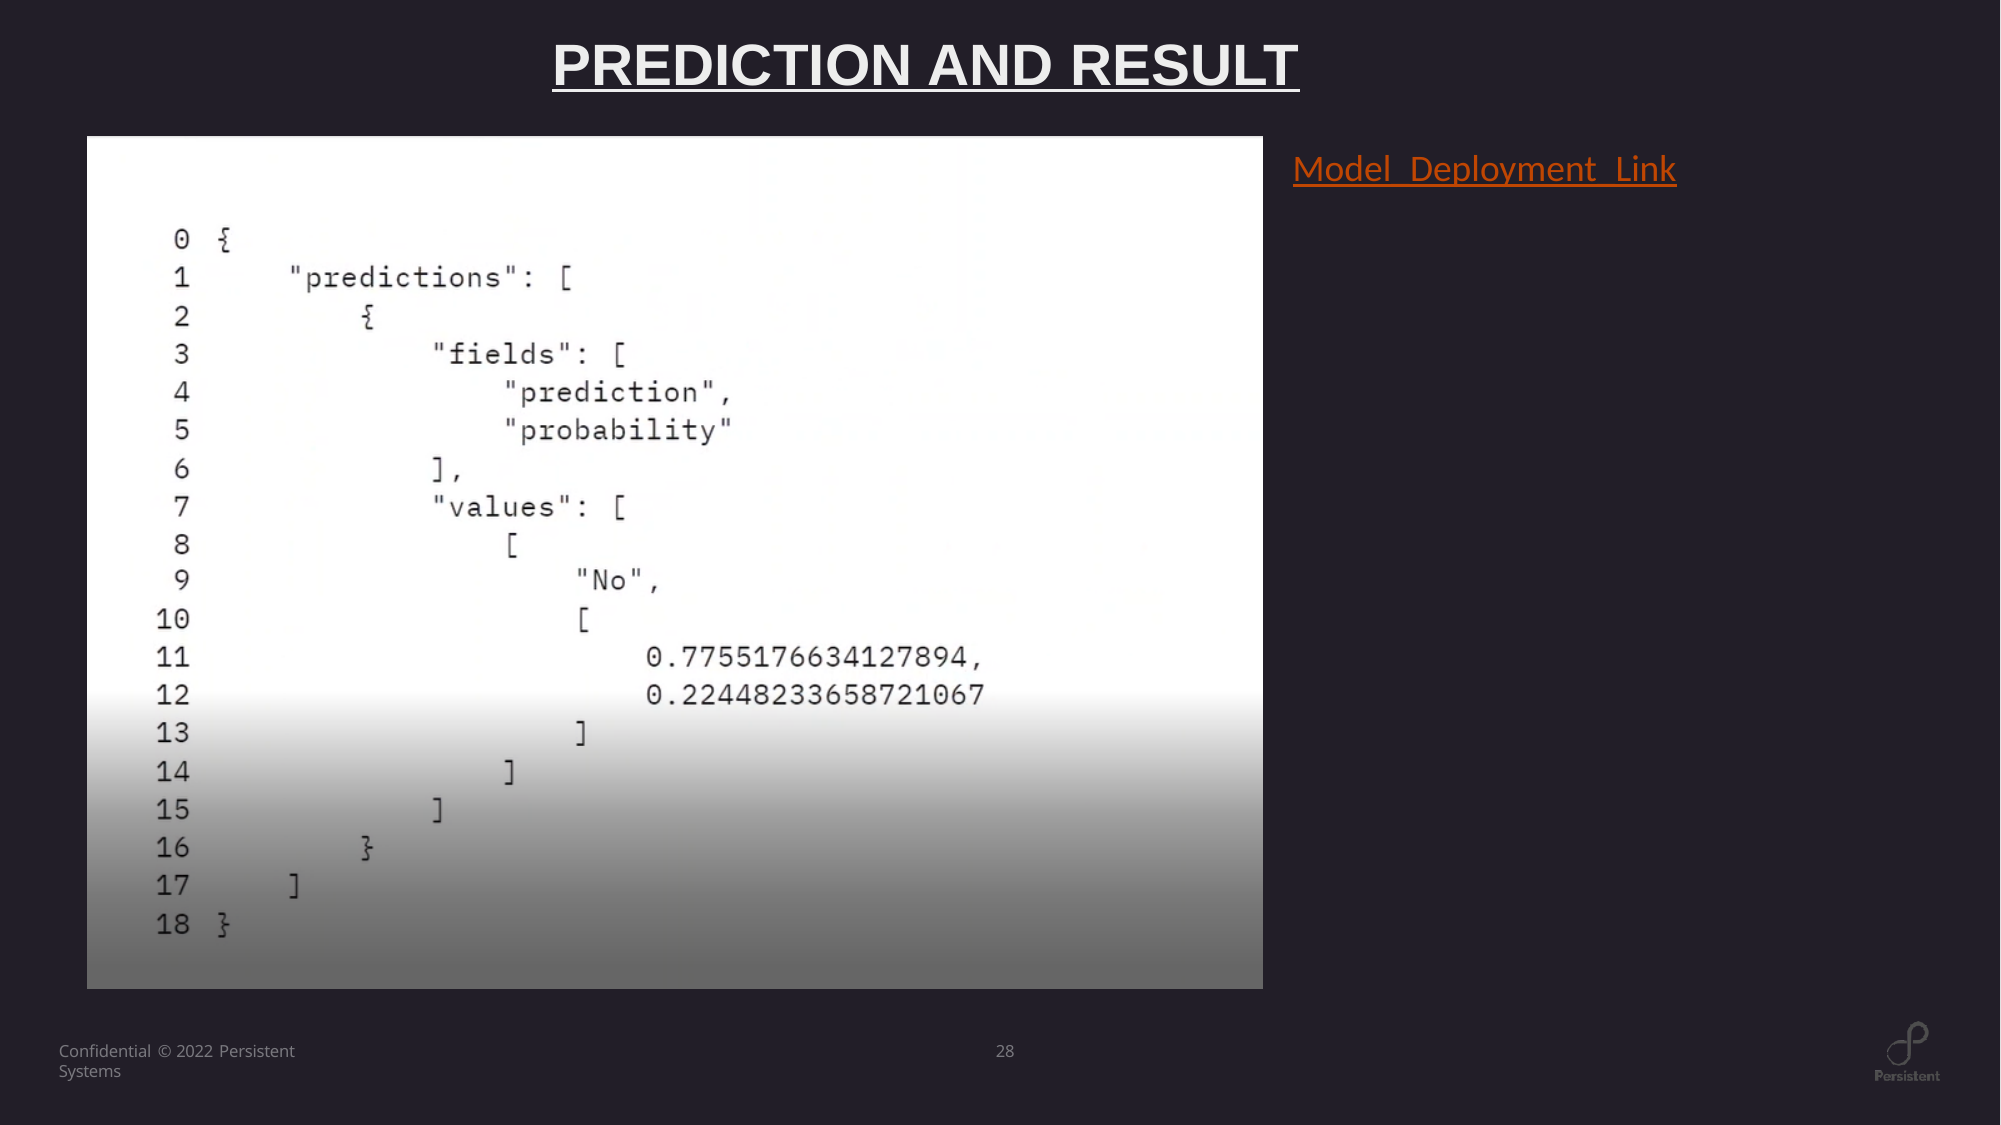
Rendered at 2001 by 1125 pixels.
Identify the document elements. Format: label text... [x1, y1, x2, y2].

picture [1875, 1021, 1940, 1082]
slide_number 28 [989, 1040, 1025, 1125]
text_box Model_Deployment_Link [1277, 136, 1753, 197]
text_box Confidential © 2022 Persistent Systems [56, 1040, 355, 1082]
picture [87, 136, 1263, 989]
title PREDICTION AND RESULT [550, 24, 2000, 216]
